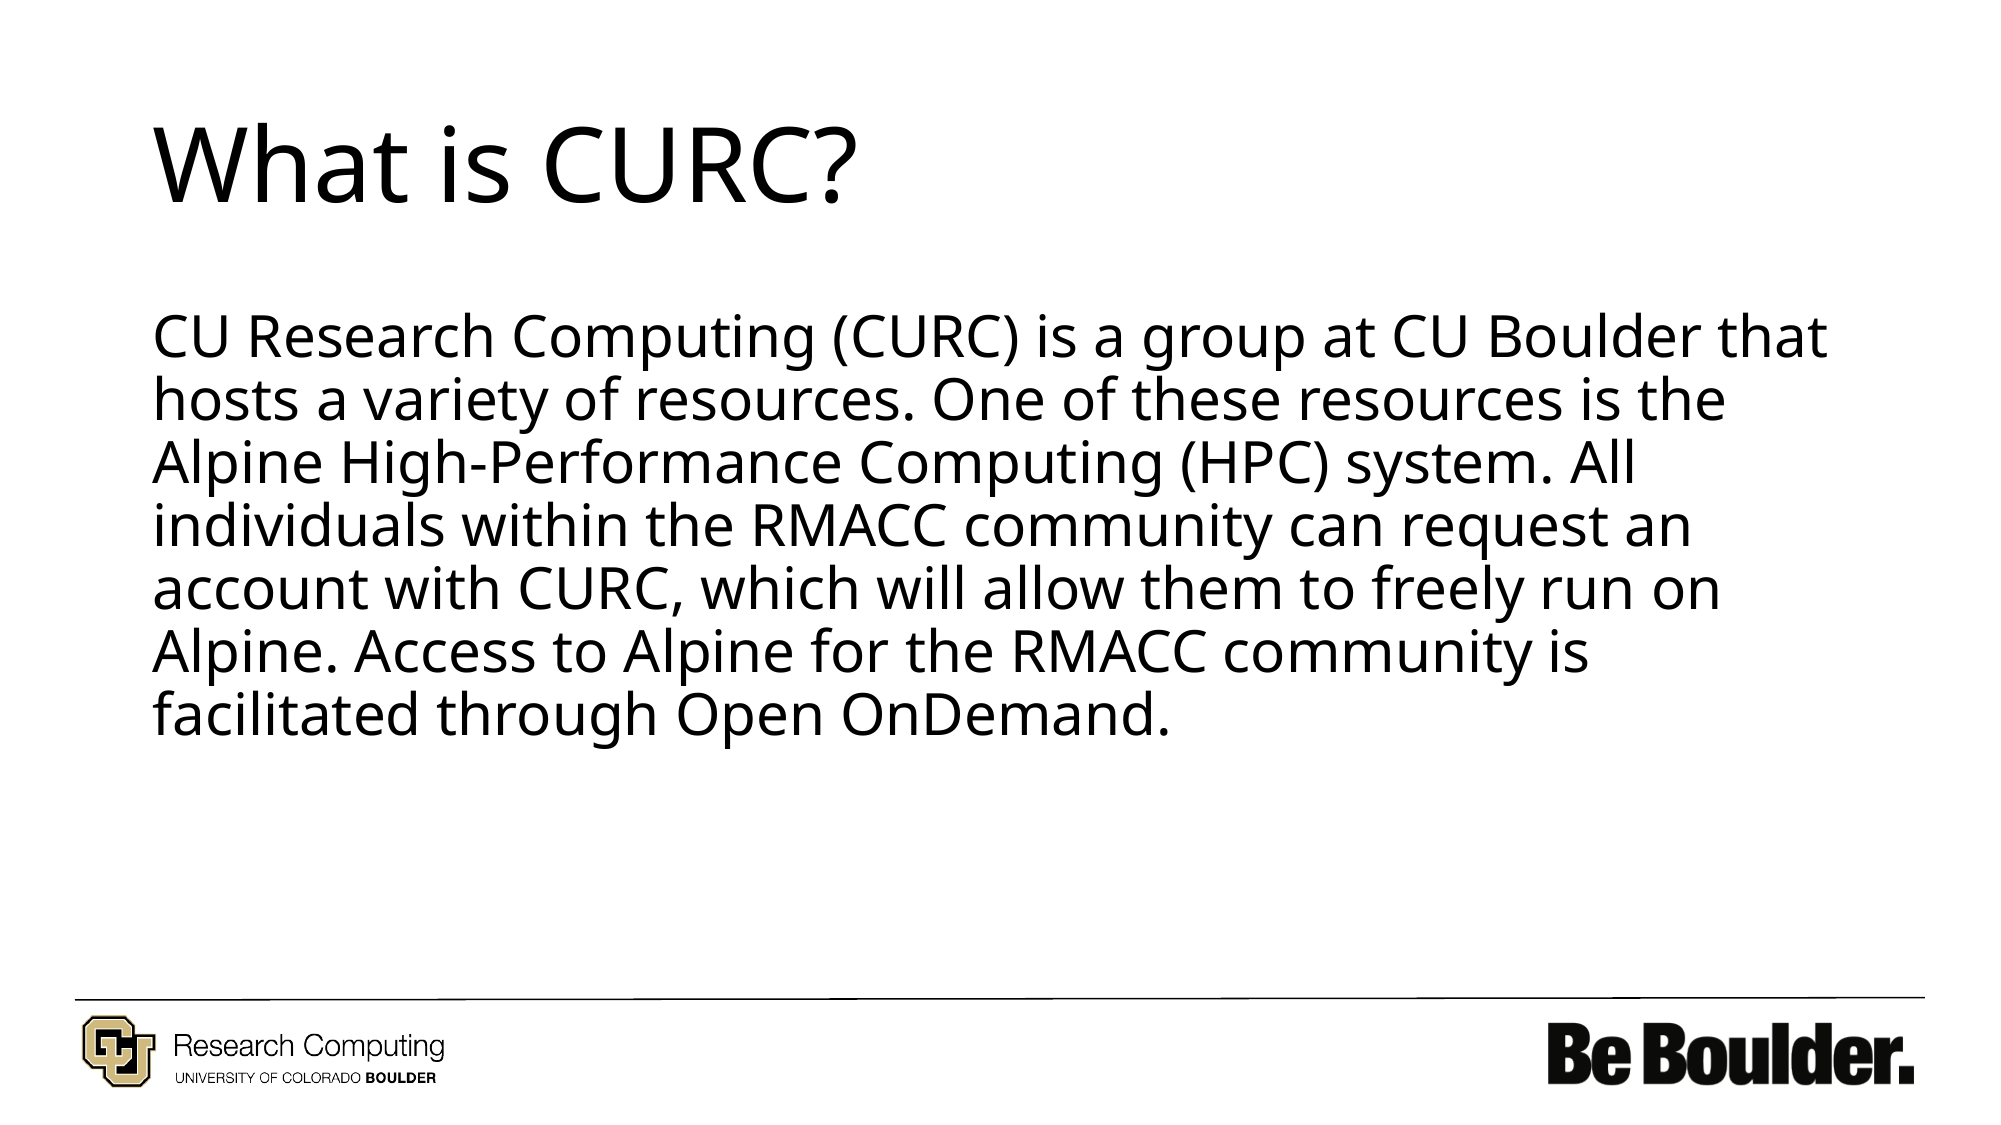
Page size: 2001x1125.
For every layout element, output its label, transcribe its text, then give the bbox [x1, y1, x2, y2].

list CU Research Computing (CURC) is a group at CU Boulder that hosts a variety of resources. One of these resources is the Alpine High-Performance Computing (HPC) system. All individuals within the RMACC community can request an account with CURC, which will allow them to freely run on Alpine. Access to Alpine for the RMACC community is facilitated through Open OnDemand. [137, 299, 1863, 983]
picture [81, 1015, 444, 1088]
picture [1524, 1015, 1938, 1088]
title What is CURC? [137, 59, 1863, 278]
